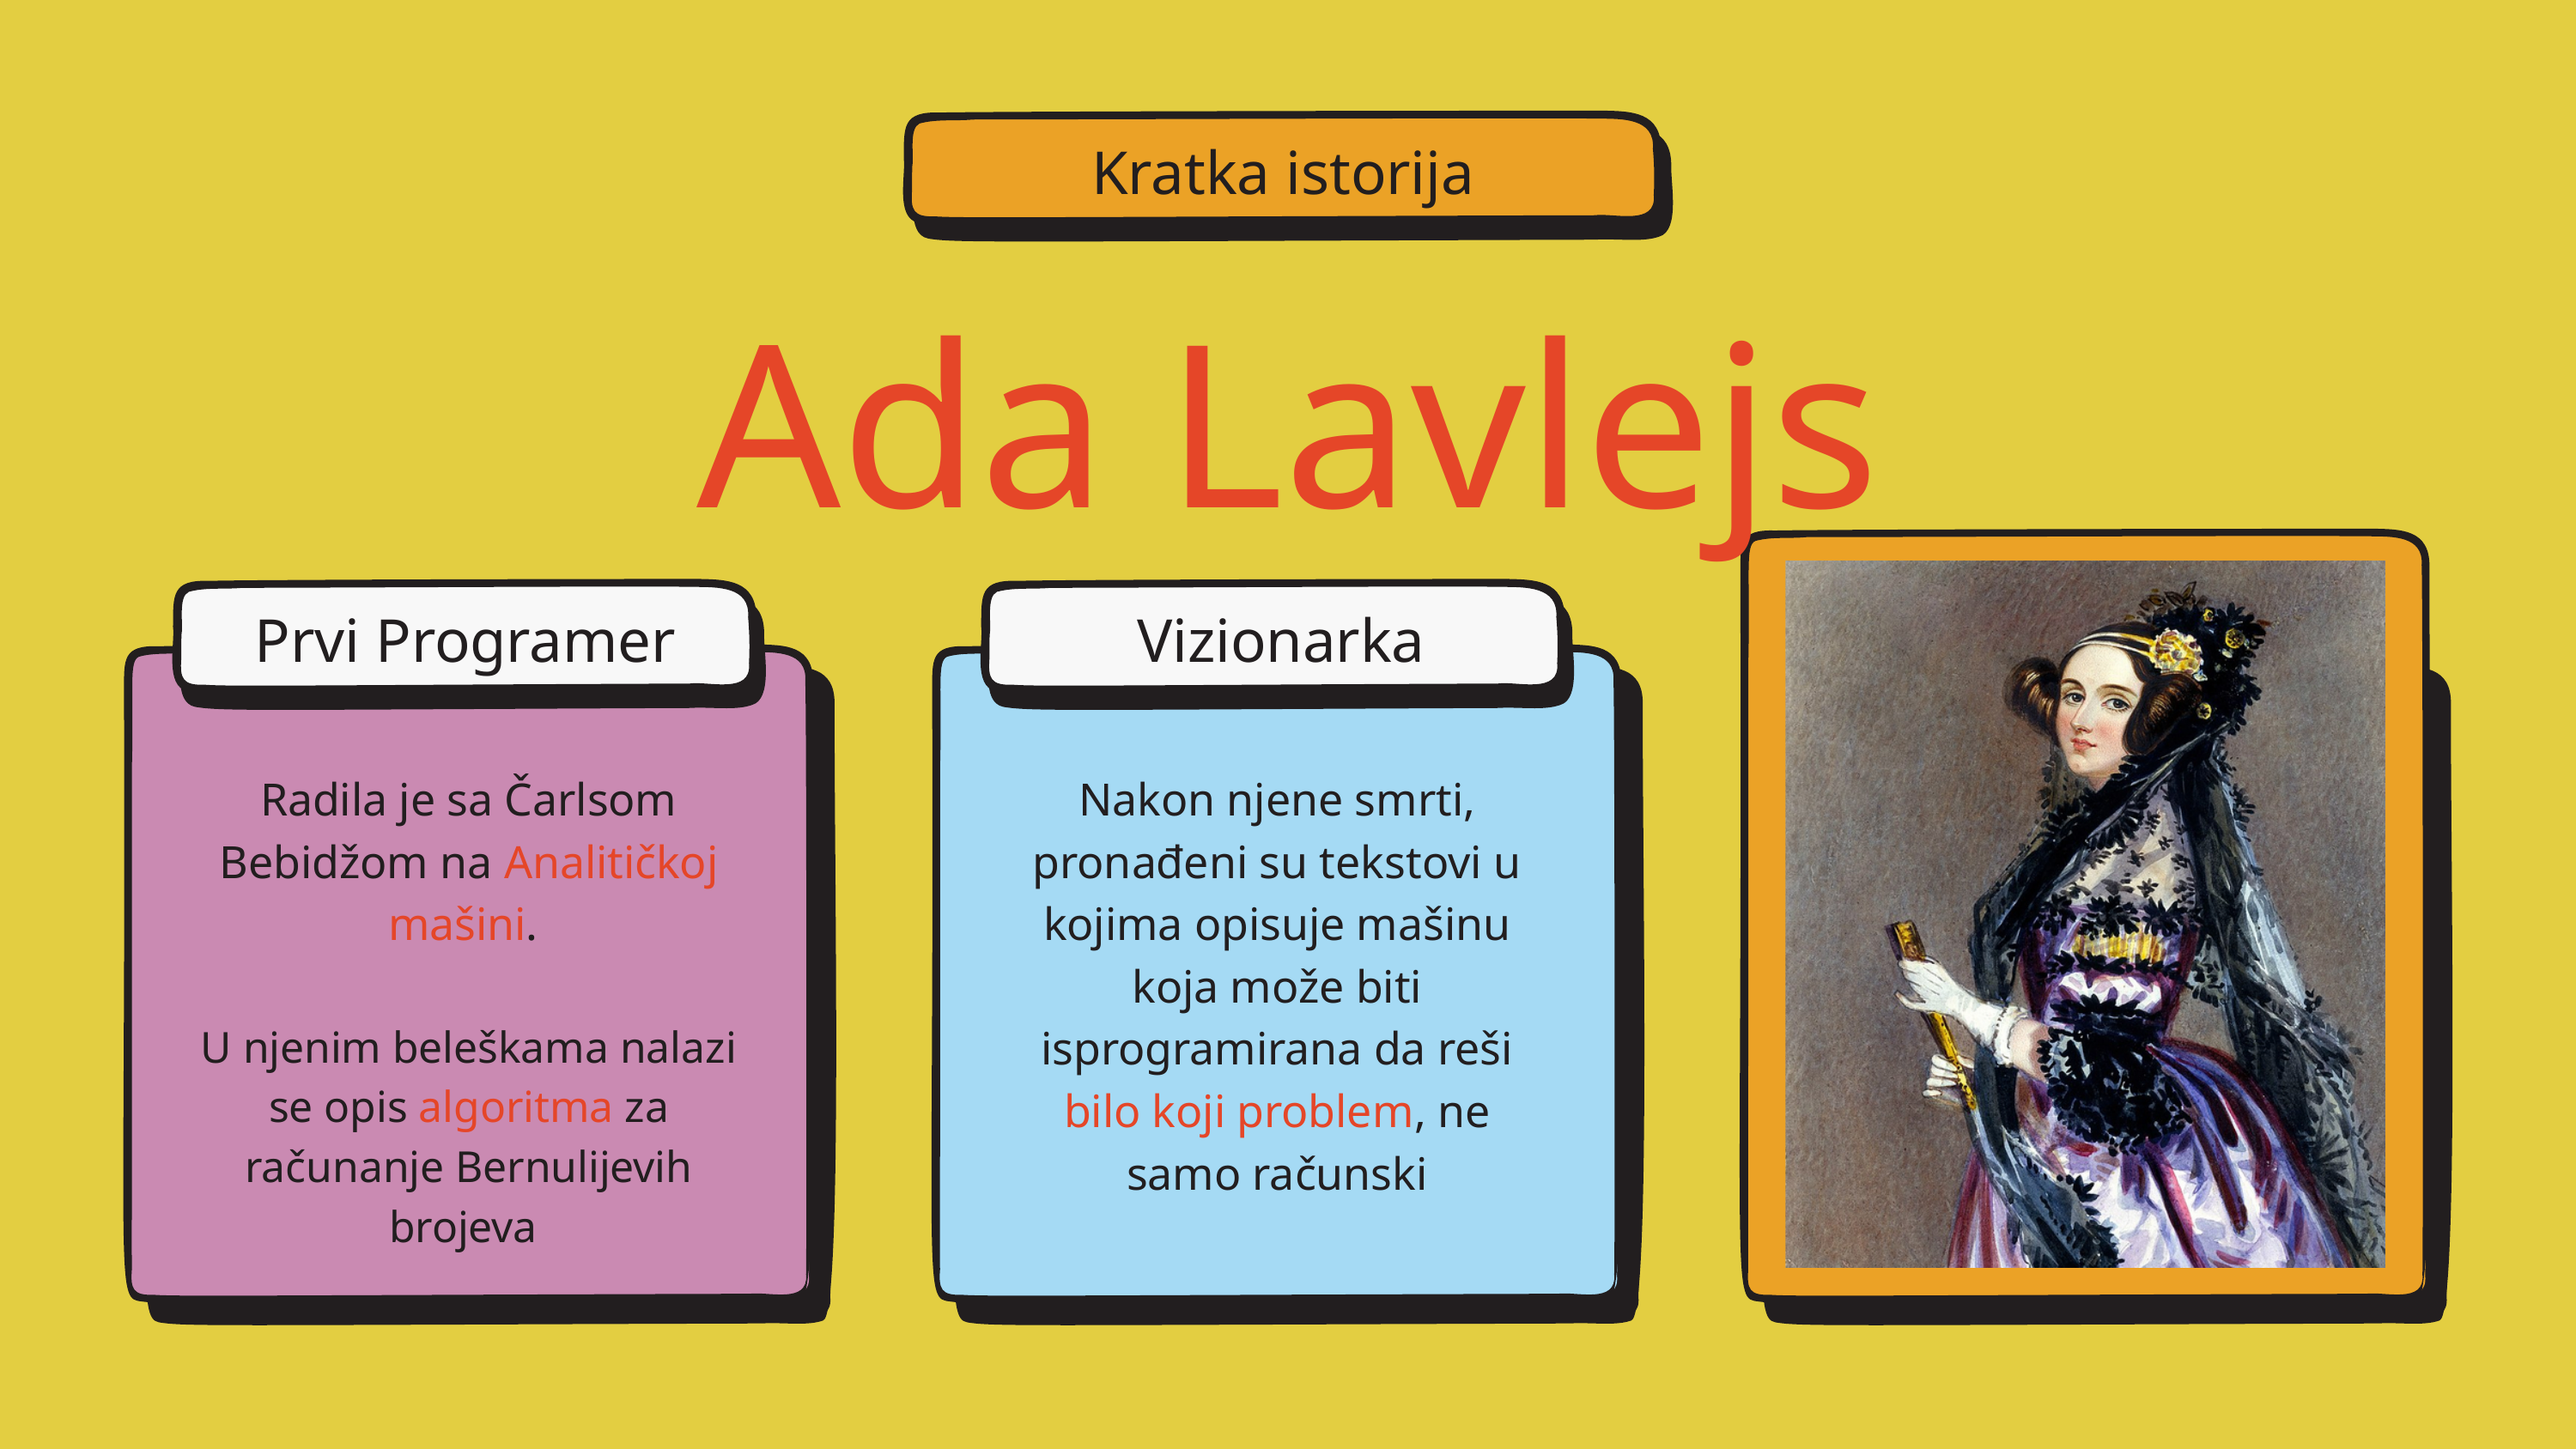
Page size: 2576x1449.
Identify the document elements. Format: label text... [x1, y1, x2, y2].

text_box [931, 579, 1645, 1325]
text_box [1760, 665, 2453, 1325]
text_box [902, 110, 1674, 242]
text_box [123, 579, 837, 1325]
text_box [1739, 528, 2432, 1304]
text_box Ada Lavlejs [93, 235, 2483, 553]
